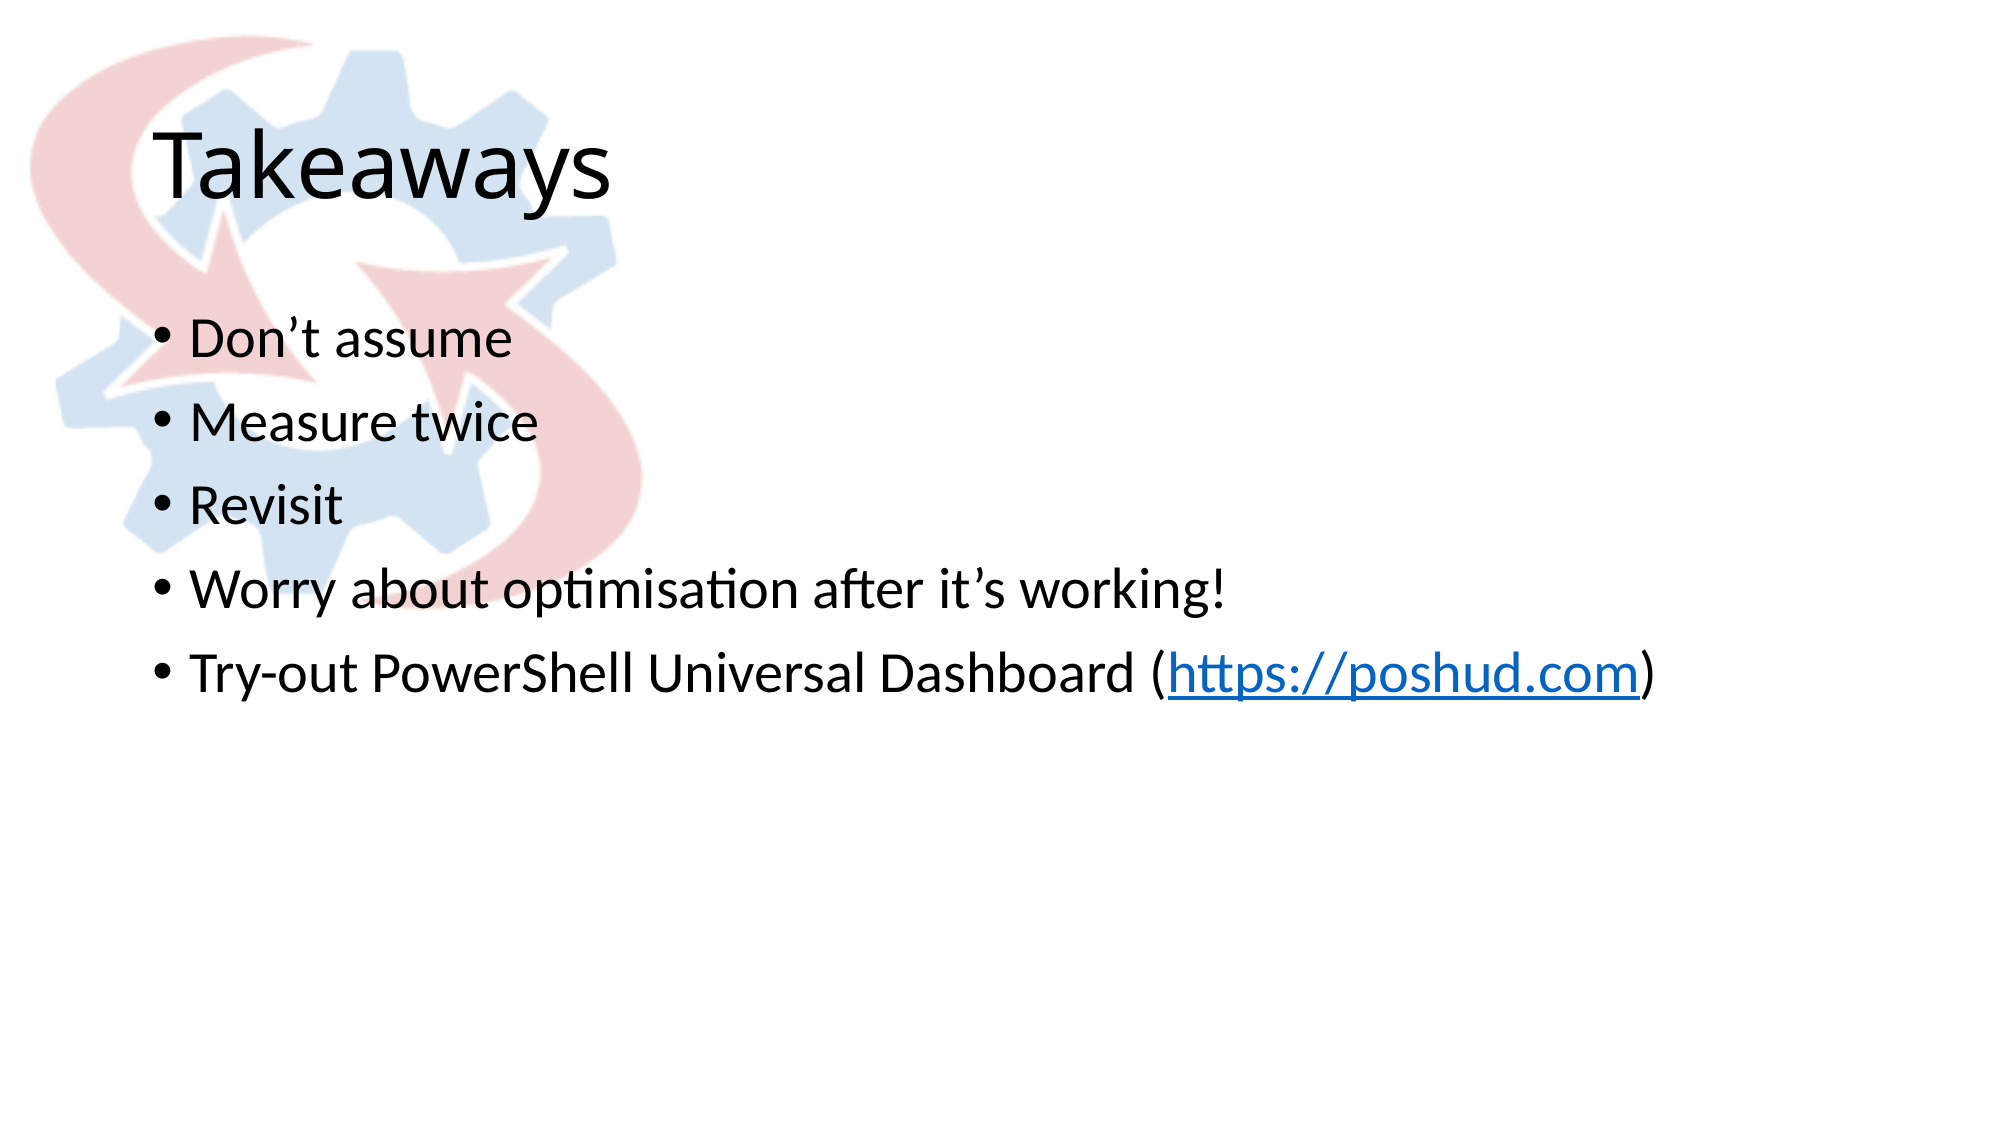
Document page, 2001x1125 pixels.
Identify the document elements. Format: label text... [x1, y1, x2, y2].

list Don’t assume Measure twice Revisit Worry about optimisation after it’s working! Try-out PowerShell Universal Dashboard (https://poshud.com) [137, 299, 1863, 1014]
title Takeaways [137, 59, 1863, 278]
